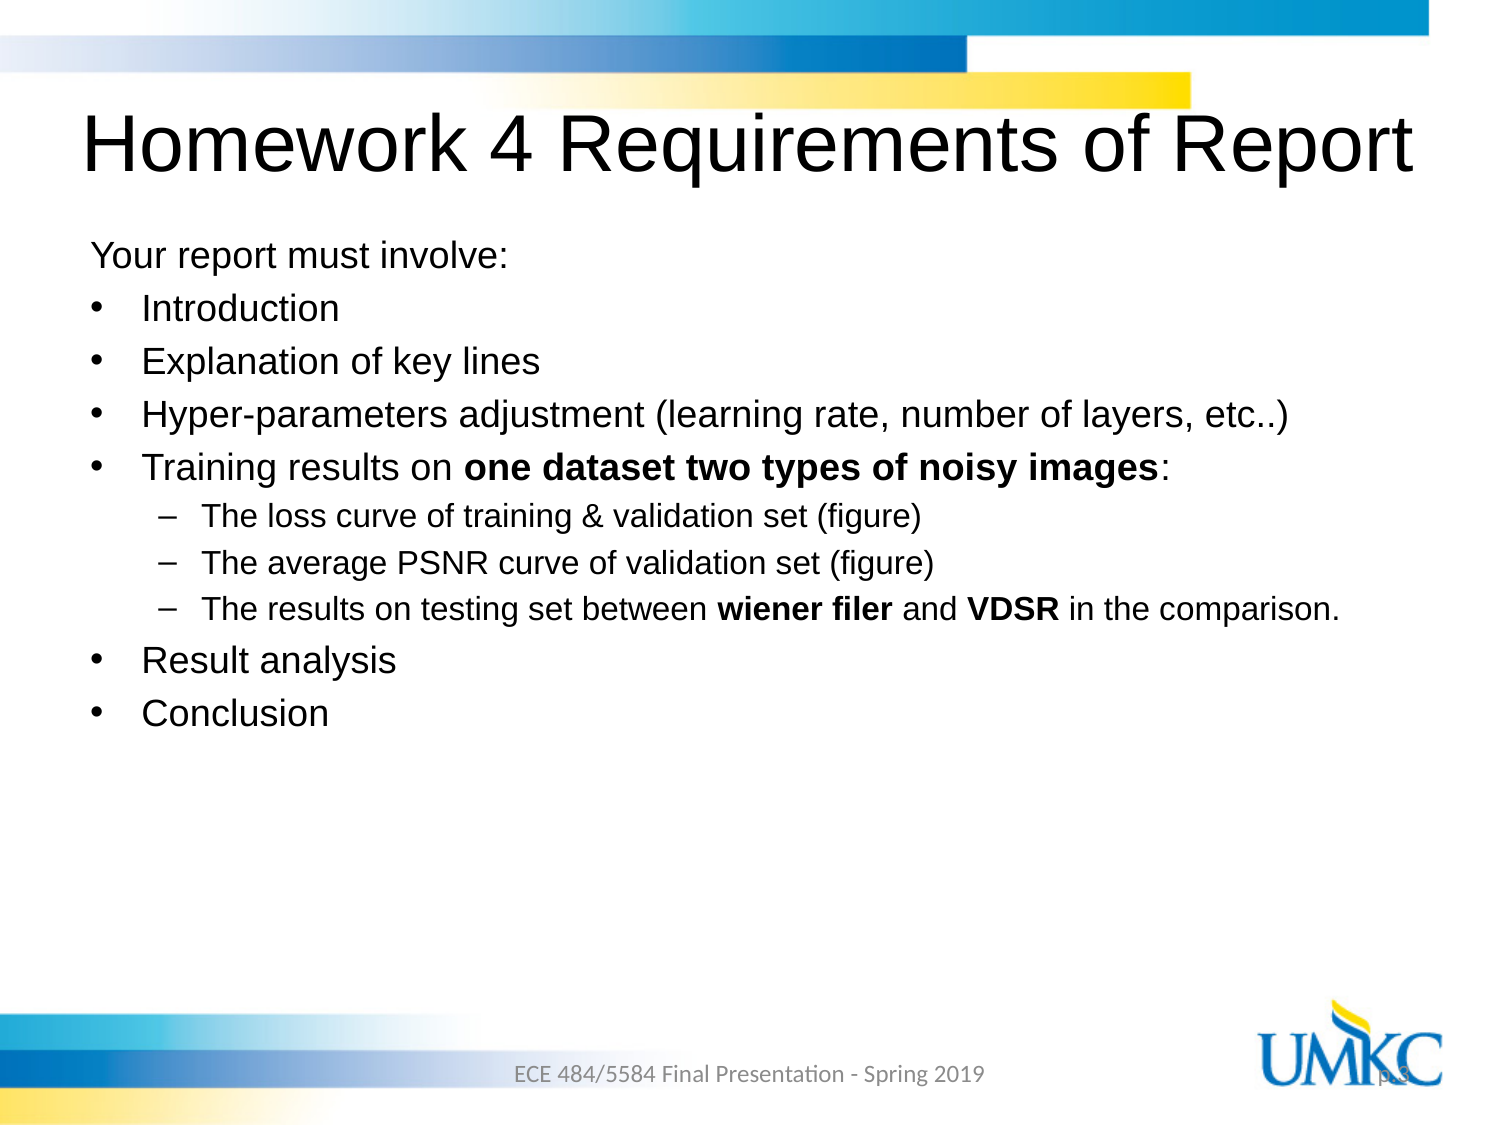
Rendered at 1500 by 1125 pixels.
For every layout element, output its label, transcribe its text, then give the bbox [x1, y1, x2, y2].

title Homework 4 Requirements of Report [12, 45, 1486, 233]
footer ECE 484/5584 Final Presentation - Spring 2019 [490, 1042, 1010, 1103]
slide_number p.3 [1074, 1042, 1425, 1103]
picture [0, 0, 1500, 1125]
list Your report must involve: Introduction Explanation of key lines Hyper-parameters adjustment (learning rate, number of layers, etc..) Training results on one dataset two types of noisy images: The loss curve of training & validation set (figure) The average PSNR curve of validation set (figure) The results on testing set between wiener filer and VDSR in the comparison. Result analysis Conclusion [75, 222, 1425, 753]
